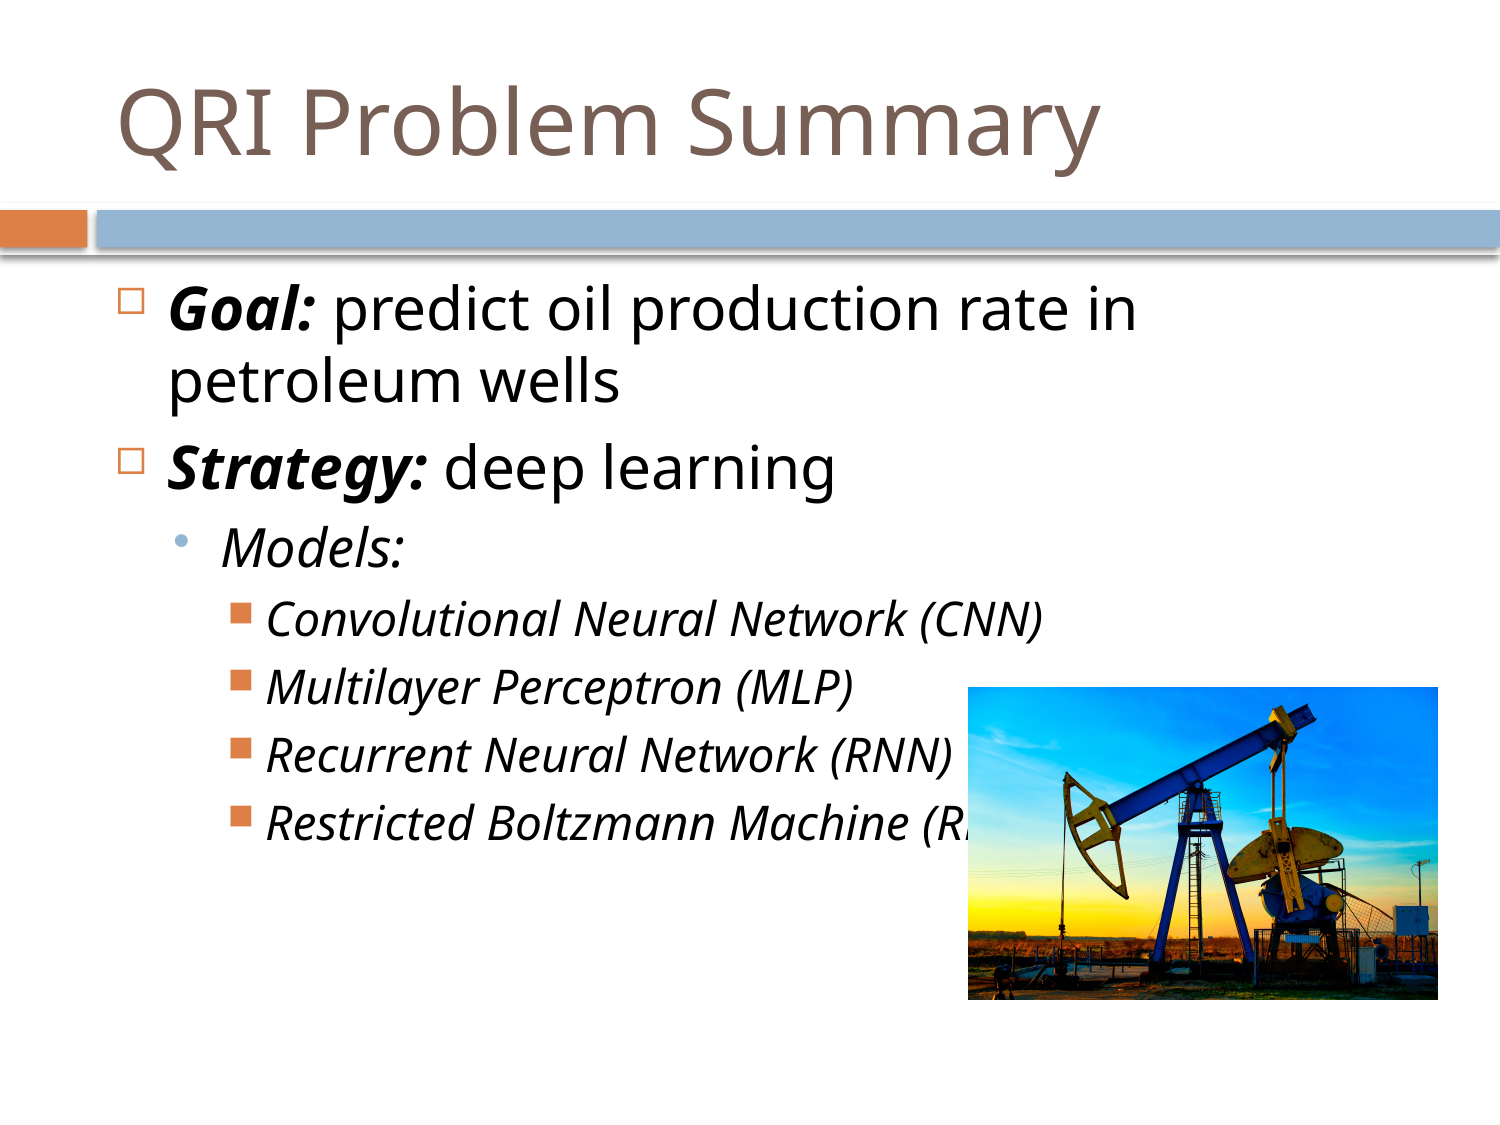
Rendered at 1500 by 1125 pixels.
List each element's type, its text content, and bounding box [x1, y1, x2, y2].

title QRI Problem Summary [100, 37, 1438, 200]
list Goal: predict oil production rate in petroleum wells Strategy: deep learning Models: Convolutional Neural Network (CNN) Multilayer Perceptron (MLP) Recurrent Neural Network (RNN) Restricted Boltzmann Machine (RBM) [100, 262, 1438, 1000]
picture [968, 687, 1439, 1001]
